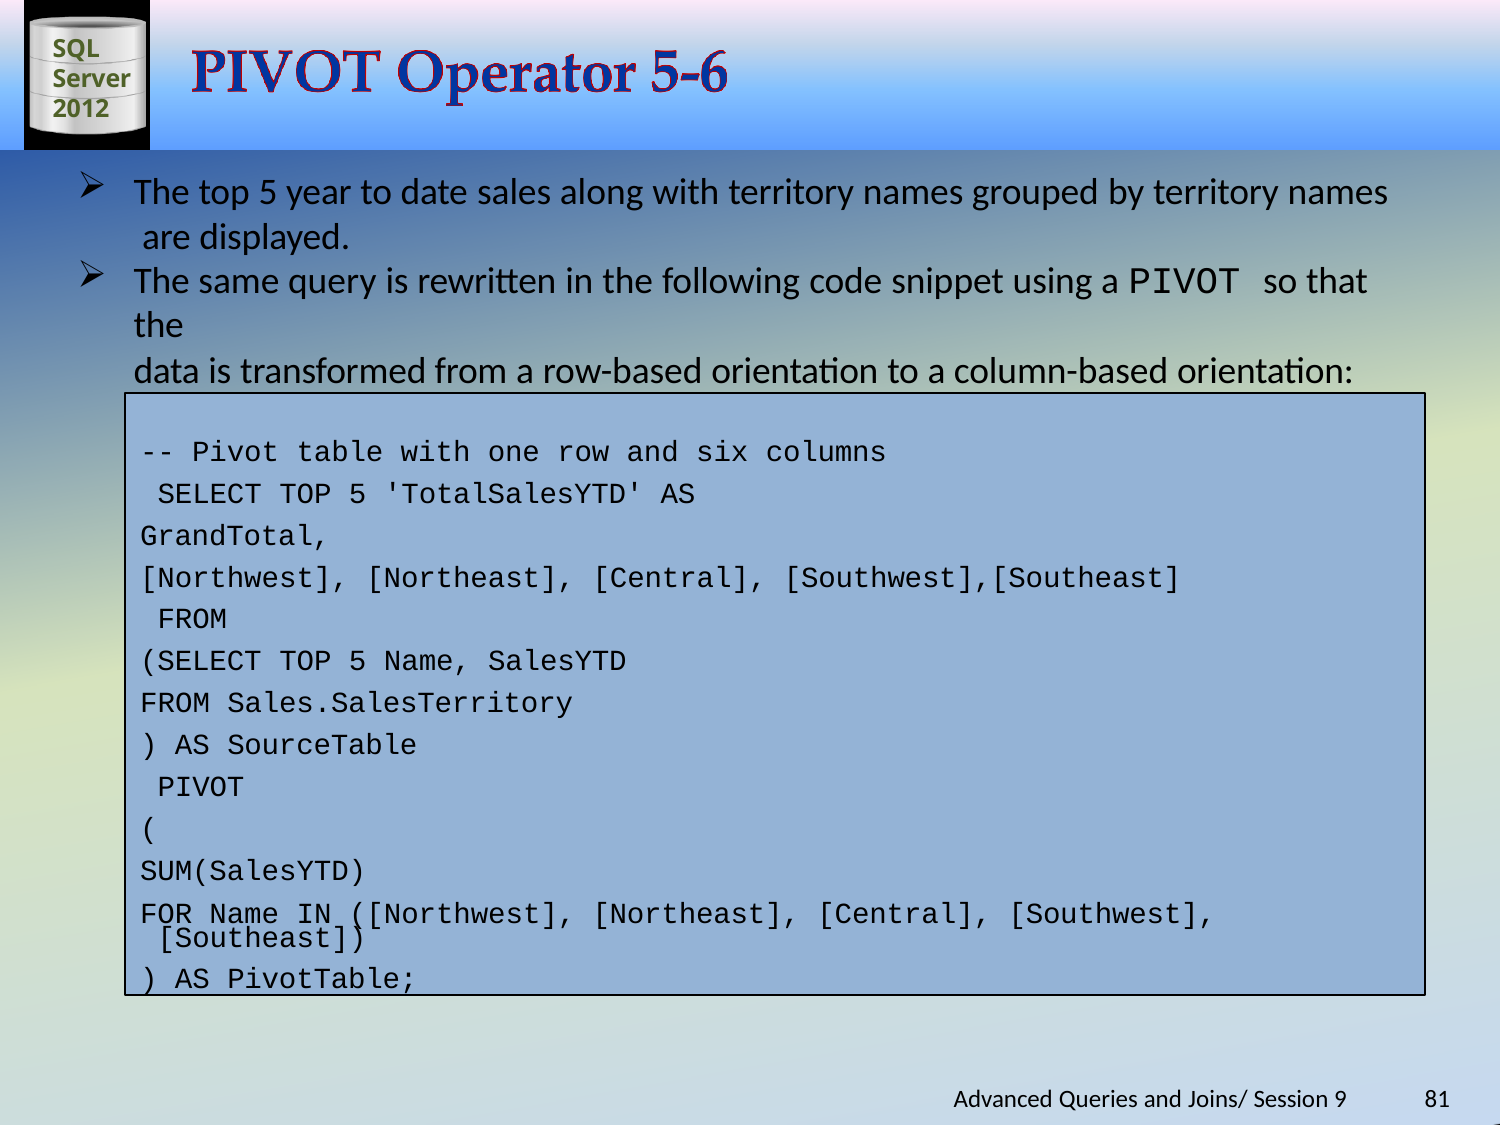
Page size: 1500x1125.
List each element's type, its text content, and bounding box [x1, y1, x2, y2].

picture [0, 151, 1500, 1125]
footer Advanced Queries and Joins/ Session 9 [951, 1086, 1350, 1125]
picture [191, 49, 727, 106]
slide_number 81 [1418, 1086, 1457, 1125]
text_box The top 5 year to date sales along with territory names grouped by territory names are displayed. The same query is rewritten in the following code snippet using a PIVOT so that the data is transformed from a row-based orientation to a column-based orientation: [75, 165, 1436, 392]
text_box -- Pivot table with one row and six columns SELECT TOP 5 'TotalSalesYTD' AS GrandTotal, [Northwest], [Northeast], [Central], [Southwest],[Southeast] FROM (SELECT TOP 5 Name, SalesYTD FROM Sales.SalesTerritory ) AS SourceTable PIVOT ( SUM(SalesYTD) FOR Name IN ([Northwest], [Northeast], [Central], [Southwest], [Southeast]) ) AS PivotTable; [125, 392, 1425, 995]
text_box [0, 0, 1500, 151]
